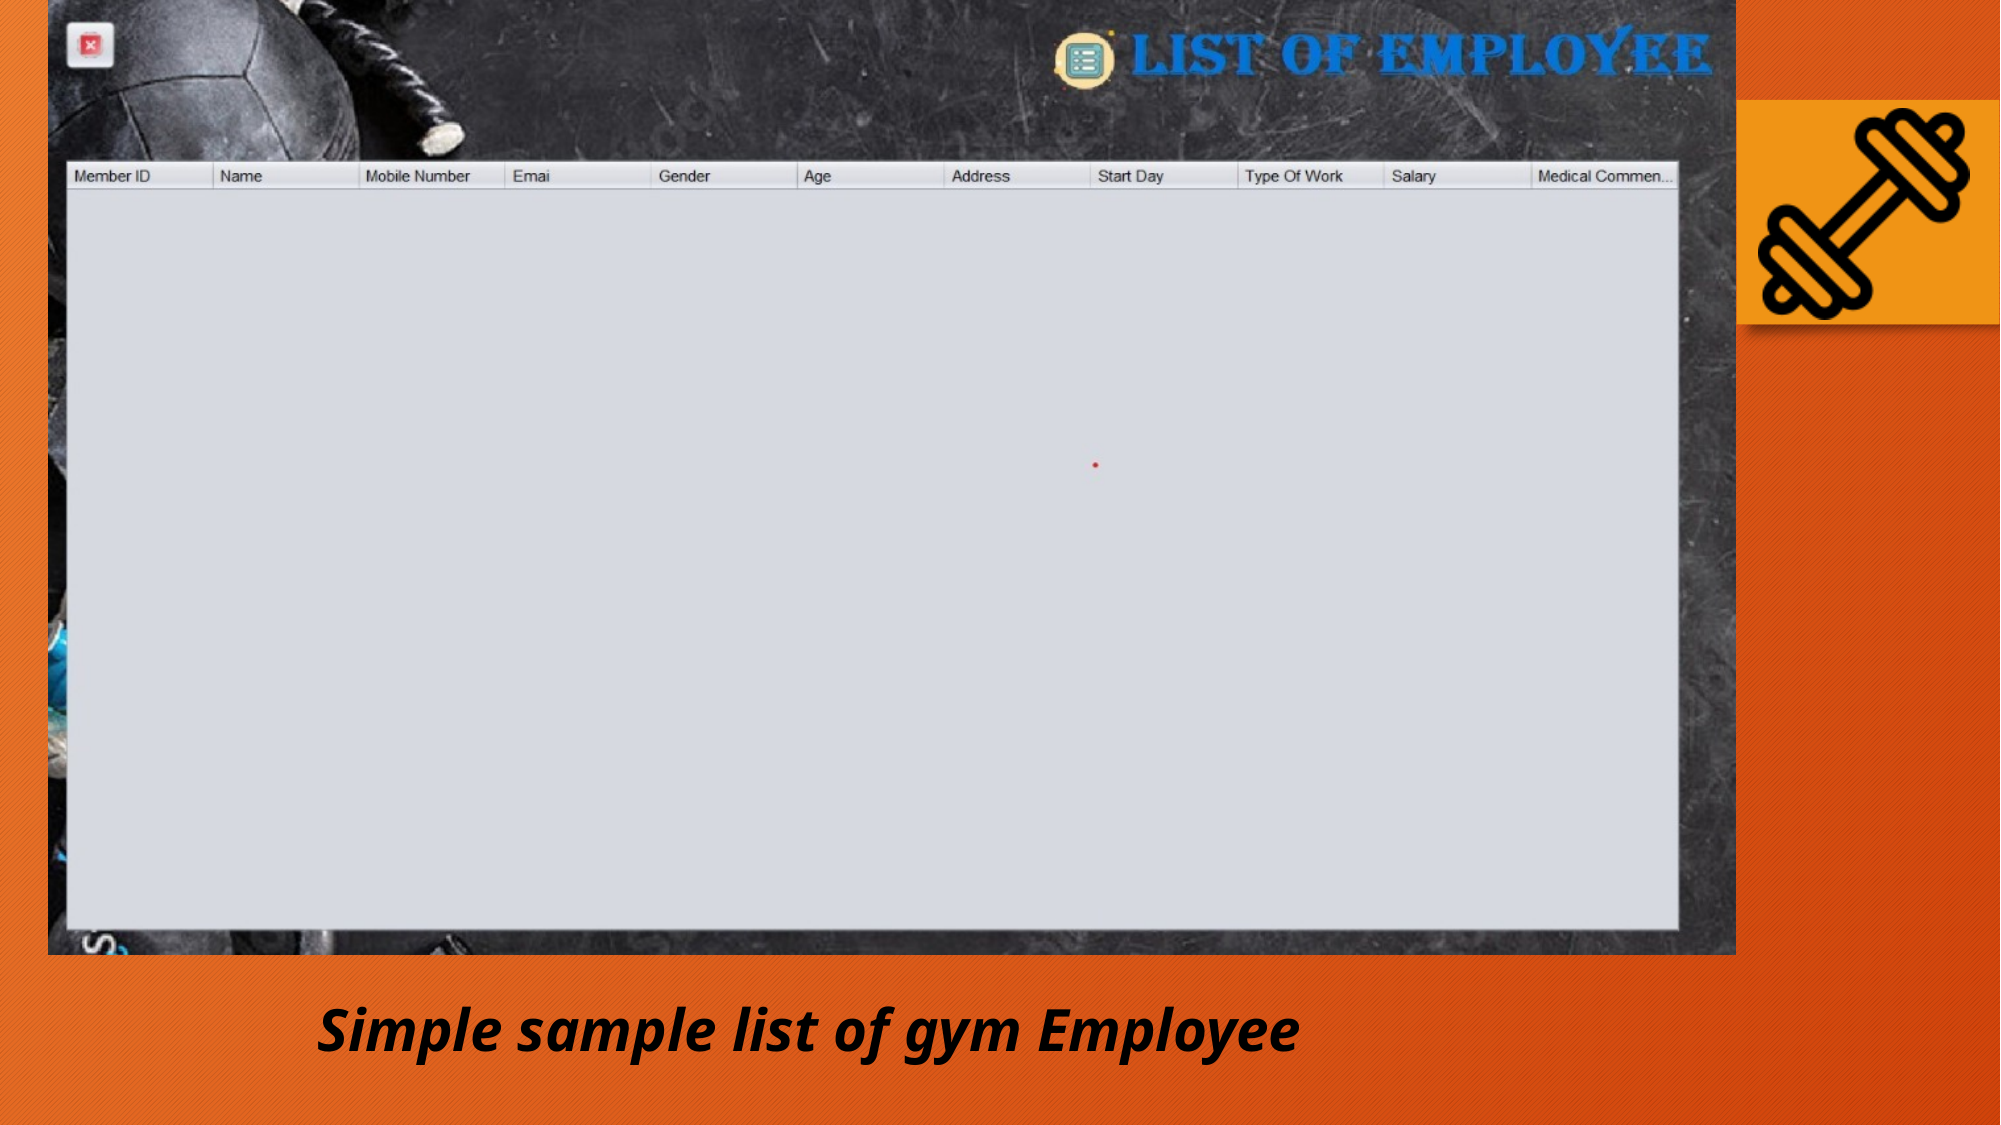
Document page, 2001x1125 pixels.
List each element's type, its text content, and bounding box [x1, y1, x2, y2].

text_box Simple sample list of gym Employee [302, 985, 1518, 1125]
picture [1758, 108, 1971, 321]
picture [48, 0, 2000, 955]
